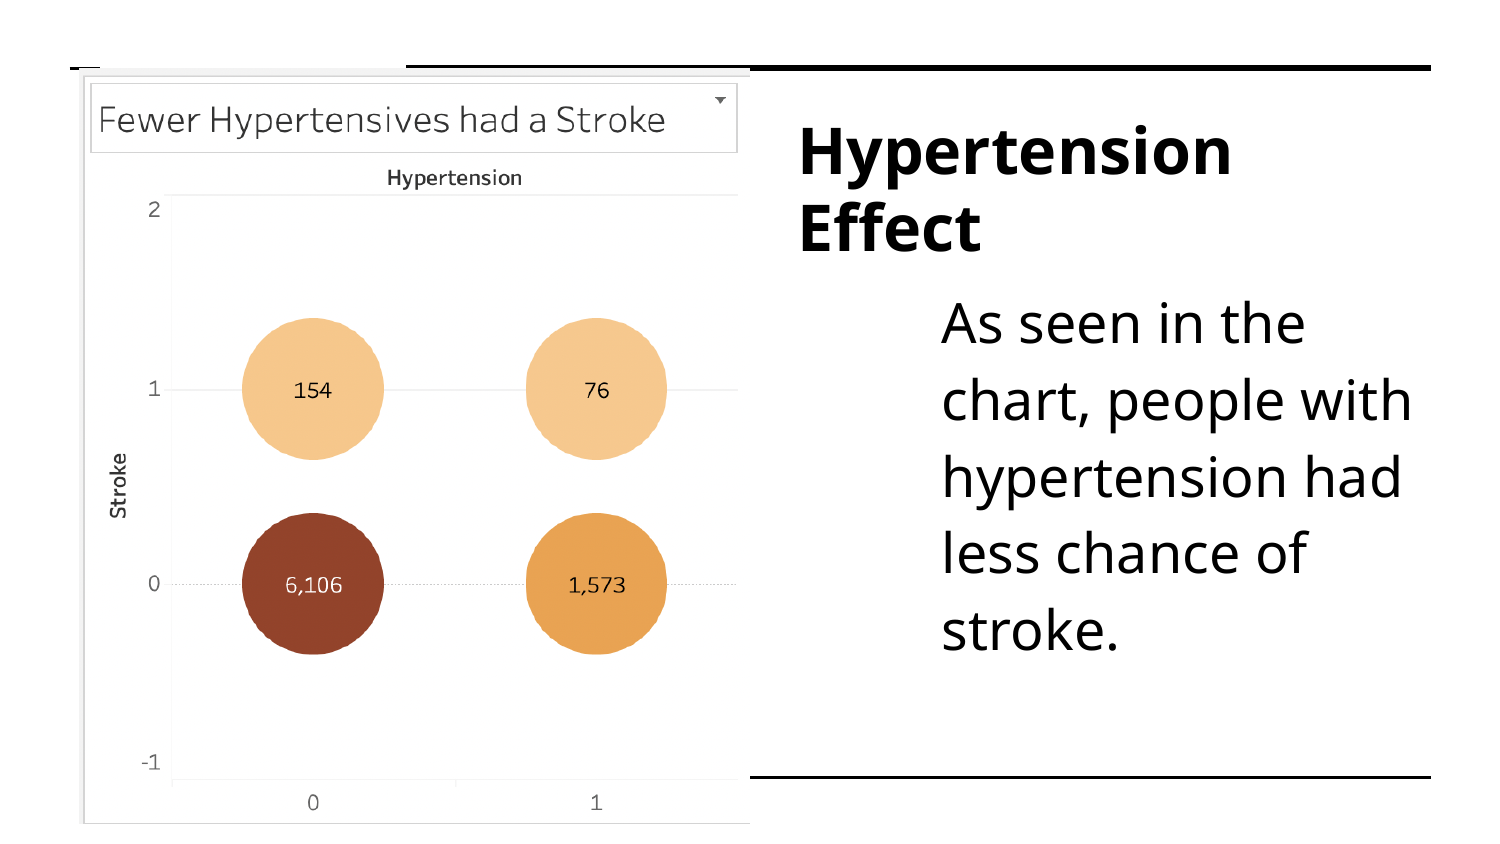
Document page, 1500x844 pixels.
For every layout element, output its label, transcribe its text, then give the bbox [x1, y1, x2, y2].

title Hypertension Effect [782, 94, 1431, 199]
picture [78, 68, 751, 825]
list As seen in the chart, people with hypertension had less chance of stroke. [926, 262, 1431, 756]
